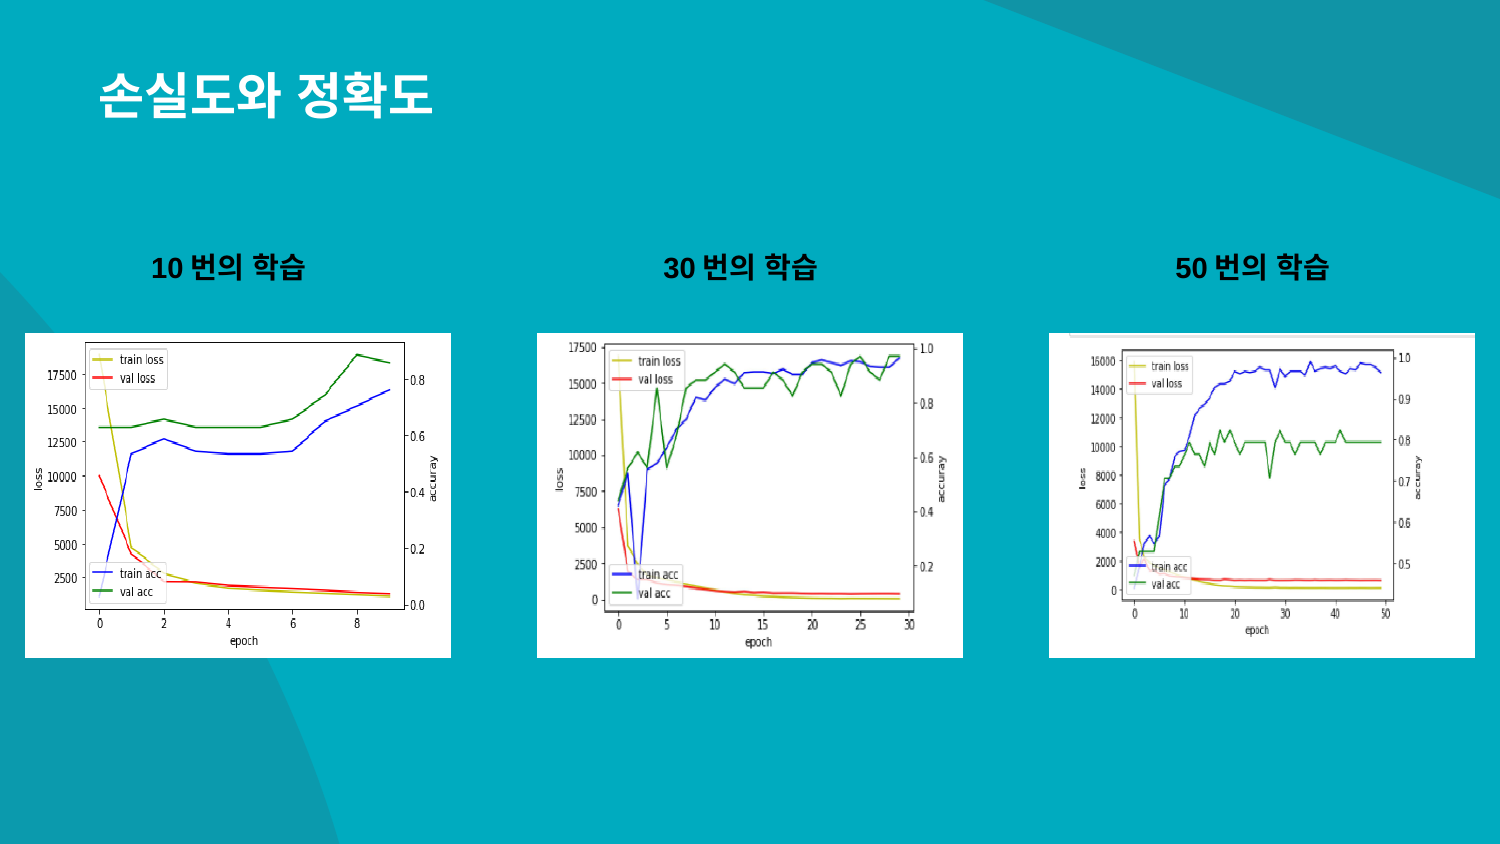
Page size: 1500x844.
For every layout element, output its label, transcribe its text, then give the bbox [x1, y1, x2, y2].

title 손실도와 정확도 [84, 47, 1351, 142]
picture [1049, 332, 1476, 659]
text_box 10번의 학습 [136, 241, 340, 292]
picture [24, 332, 451, 659]
picture [536, 332, 963, 659]
text_box 50번의 학습 [1160, 241, 1364, 292]
text_box 30번의 학습 [648, 241, 852, 292]
